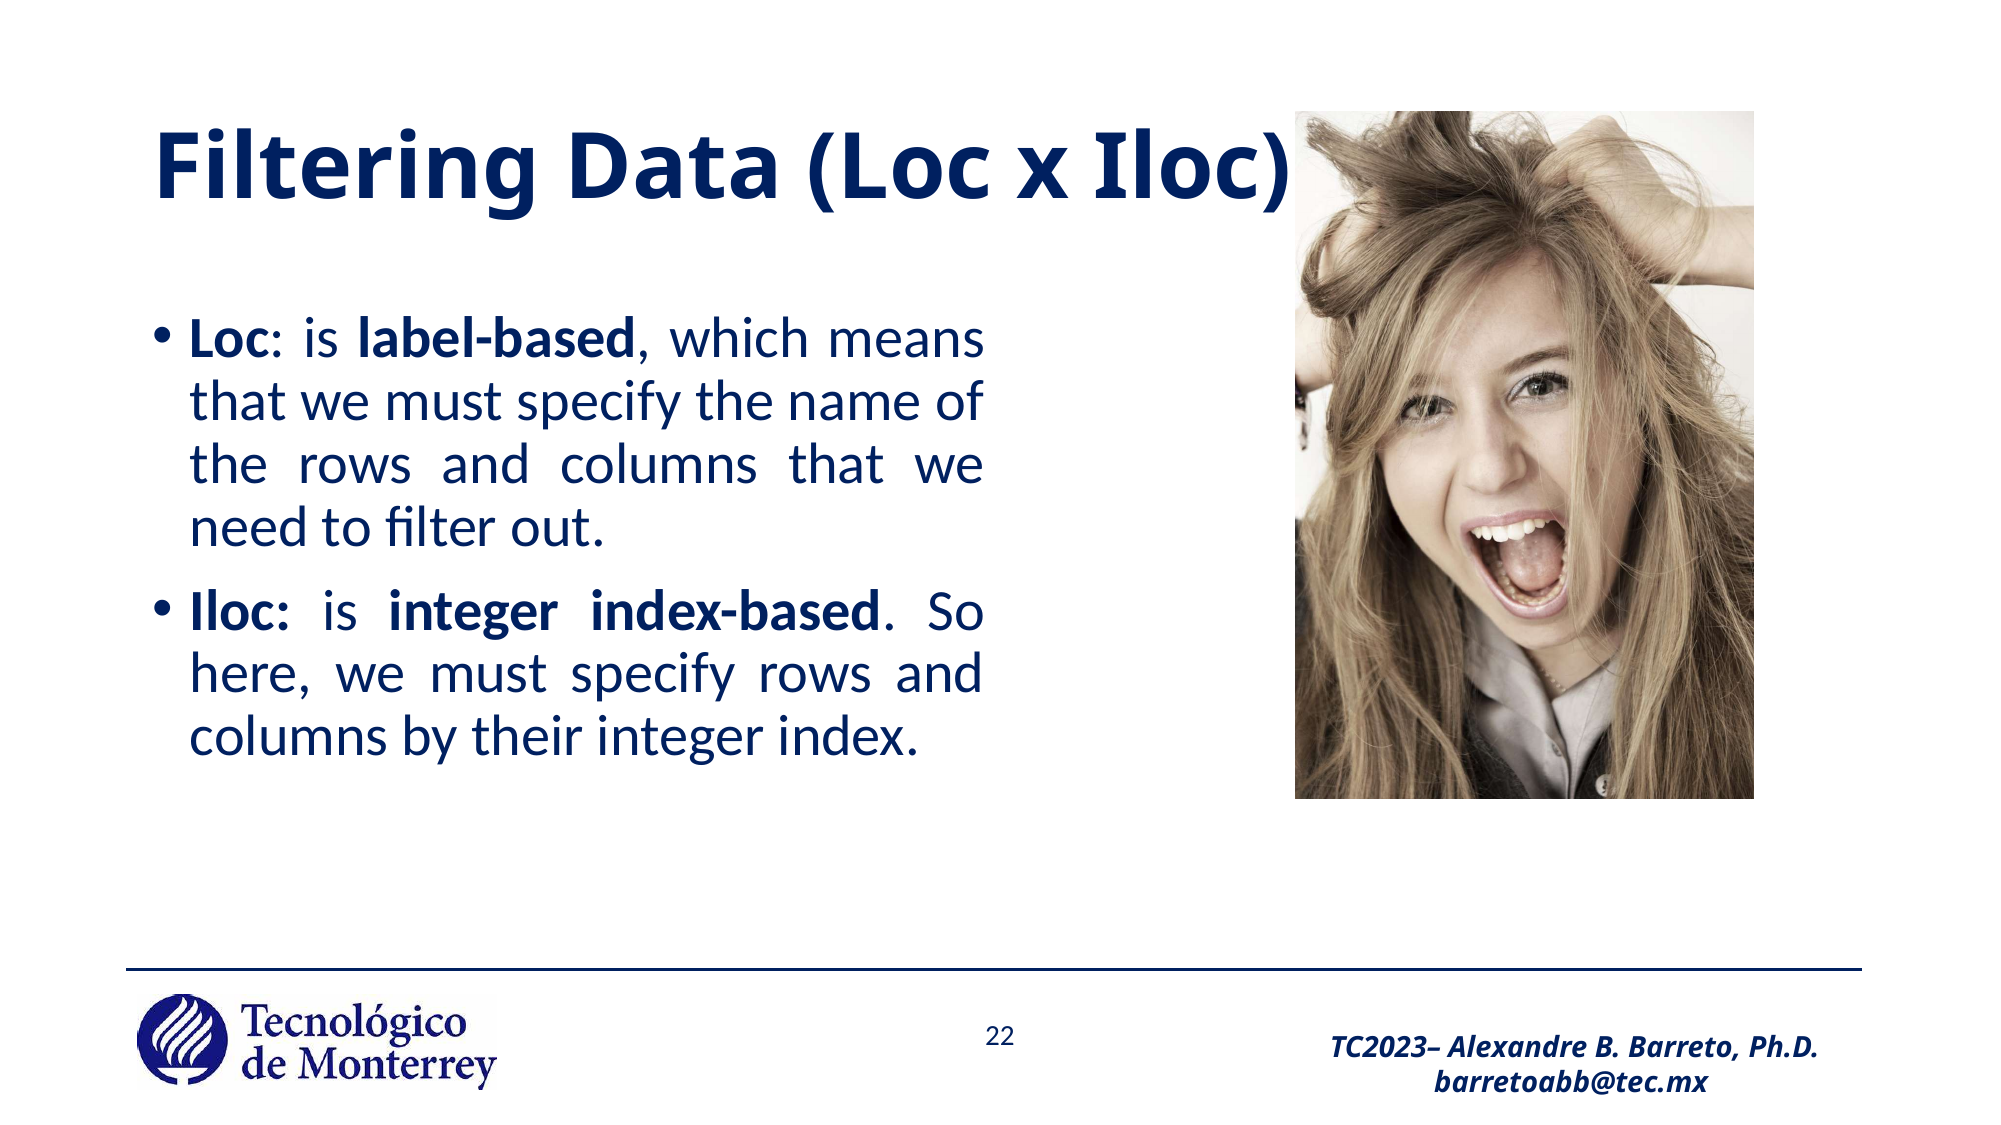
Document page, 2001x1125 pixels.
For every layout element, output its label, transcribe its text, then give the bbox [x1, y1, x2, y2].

title Filtering Data (Loc x Iloc) [137, 59, 1863, 278]
list Loc: is label-based, which means that we must specify the name of the rows and columns that we need to filter out. Iloc: is integer index-based. So here, we must specify rows and columns by their integer index. [137, 299, 1000, 895]
picture [137, 994, 497, 1090]
picture [1295, 111, 1755, 799]
